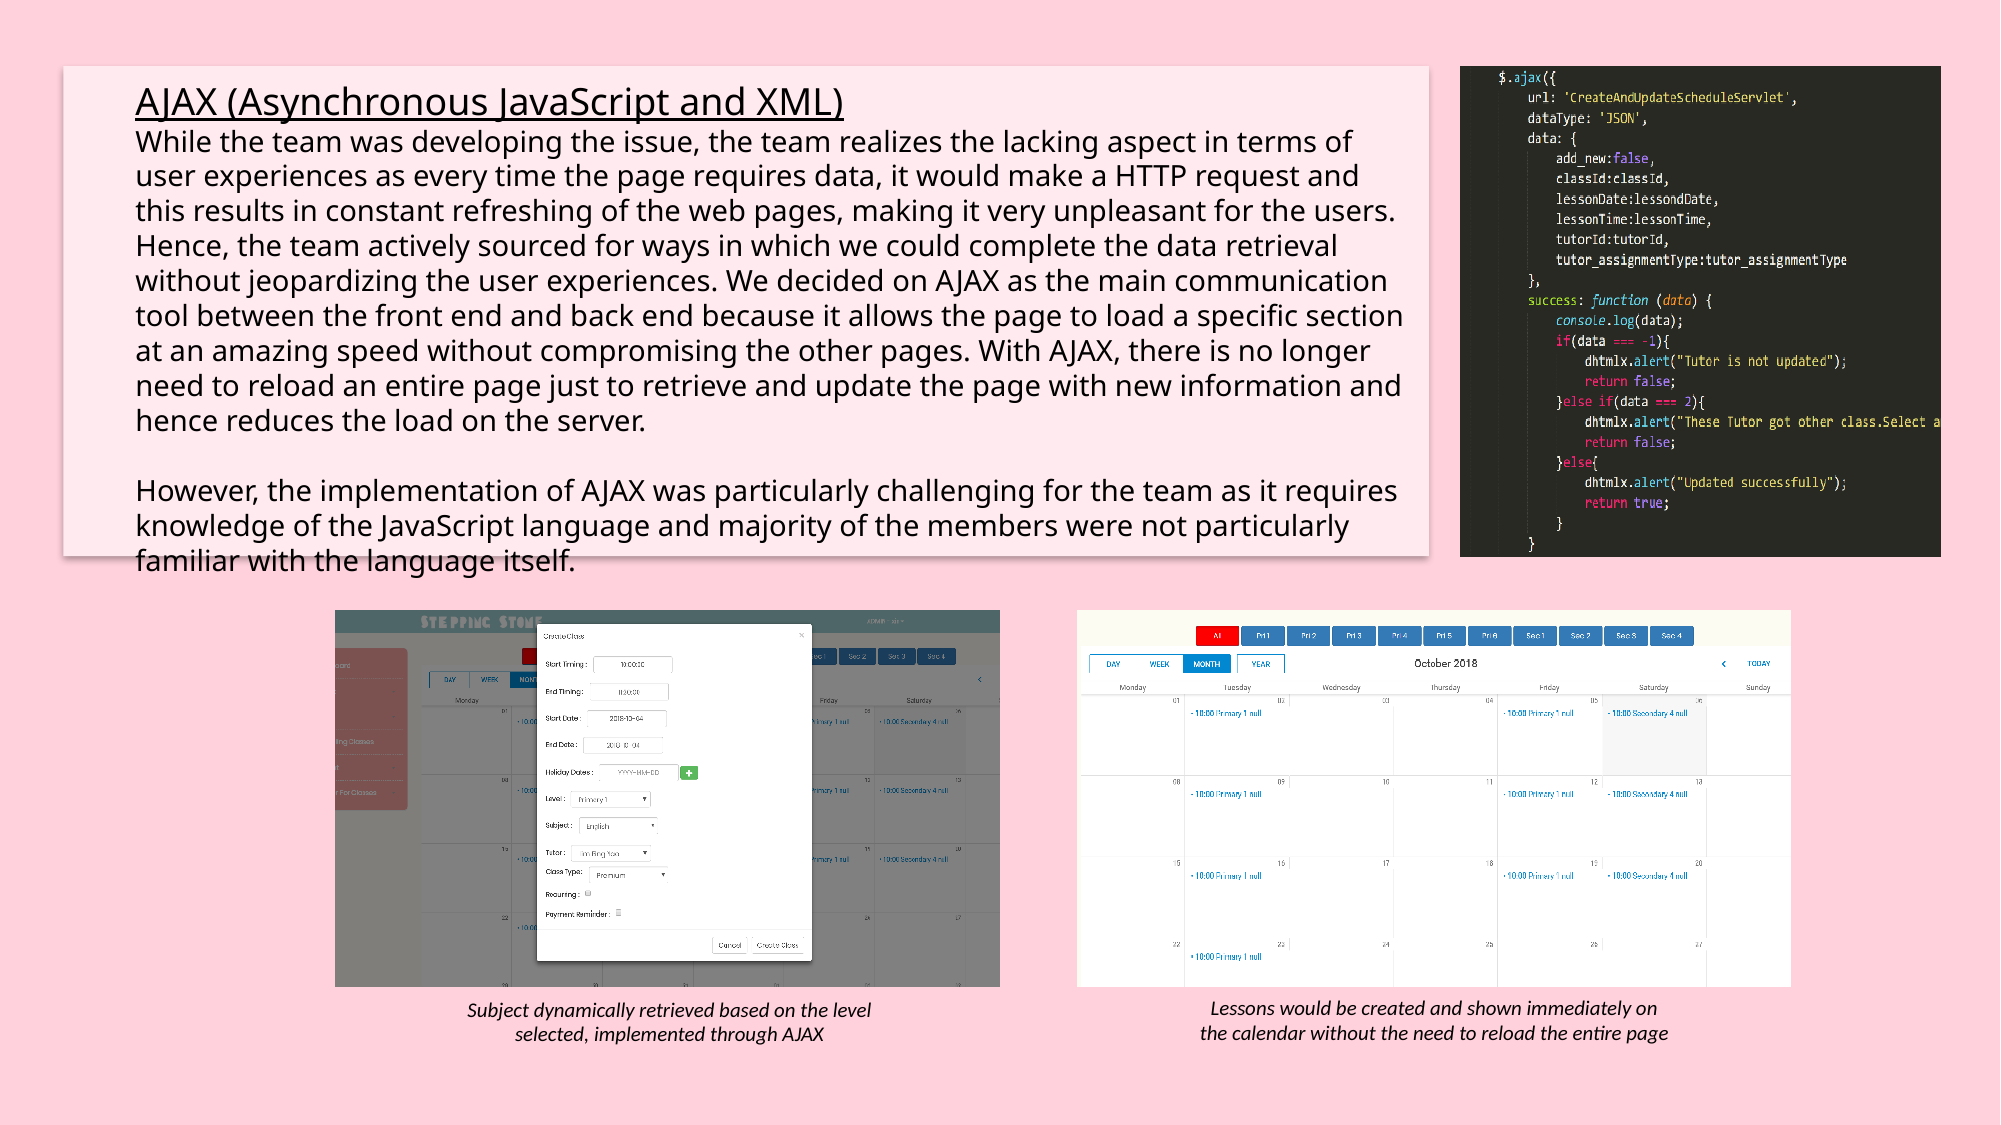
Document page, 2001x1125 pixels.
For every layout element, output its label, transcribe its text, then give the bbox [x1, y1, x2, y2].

text_box Lessons would be created and shown immediately on the calendar without the need to reload the entire page [1180, 987, 1688, 1052]
text_box Subject dynamically retrieved based on the level selected, implemented through AJAX [415, 988, 924, 1054]
text_box AJAX (Asynchronous JavaScript and XML) While the team was developing the issue, the team realizes the lacking aspect in terms of user experiences as every time the page requires data, it would make a HTTP request and this results in constant refreshing of the web pages, making it very unpleasant for the users. Hence, the team actively sourced for ways in which we could complete the data retrieval without jeopardizing the user experiences. We decided on AJAX as the main communication tool between the front end and back end because it allows the page to load a specific section at an amazing speed without compromising the other pages. With AJAX, there is no longer need to reload an entire page just to retrieve and update the page with new information and hence reduces the load on the server. However, the implementation of AJAX was particularly challenging for the team as it requires knowledge of the JavaScript language and majority of the members were not particularly familiar with the language itself. [120, 70, 1429, 585]
picture [1460, 66, 1941, 557]
picture [1077, 610, 1791, 987]
text_box [62, 65, 1430, 557]
picture [335, 610, 1000, 987]
